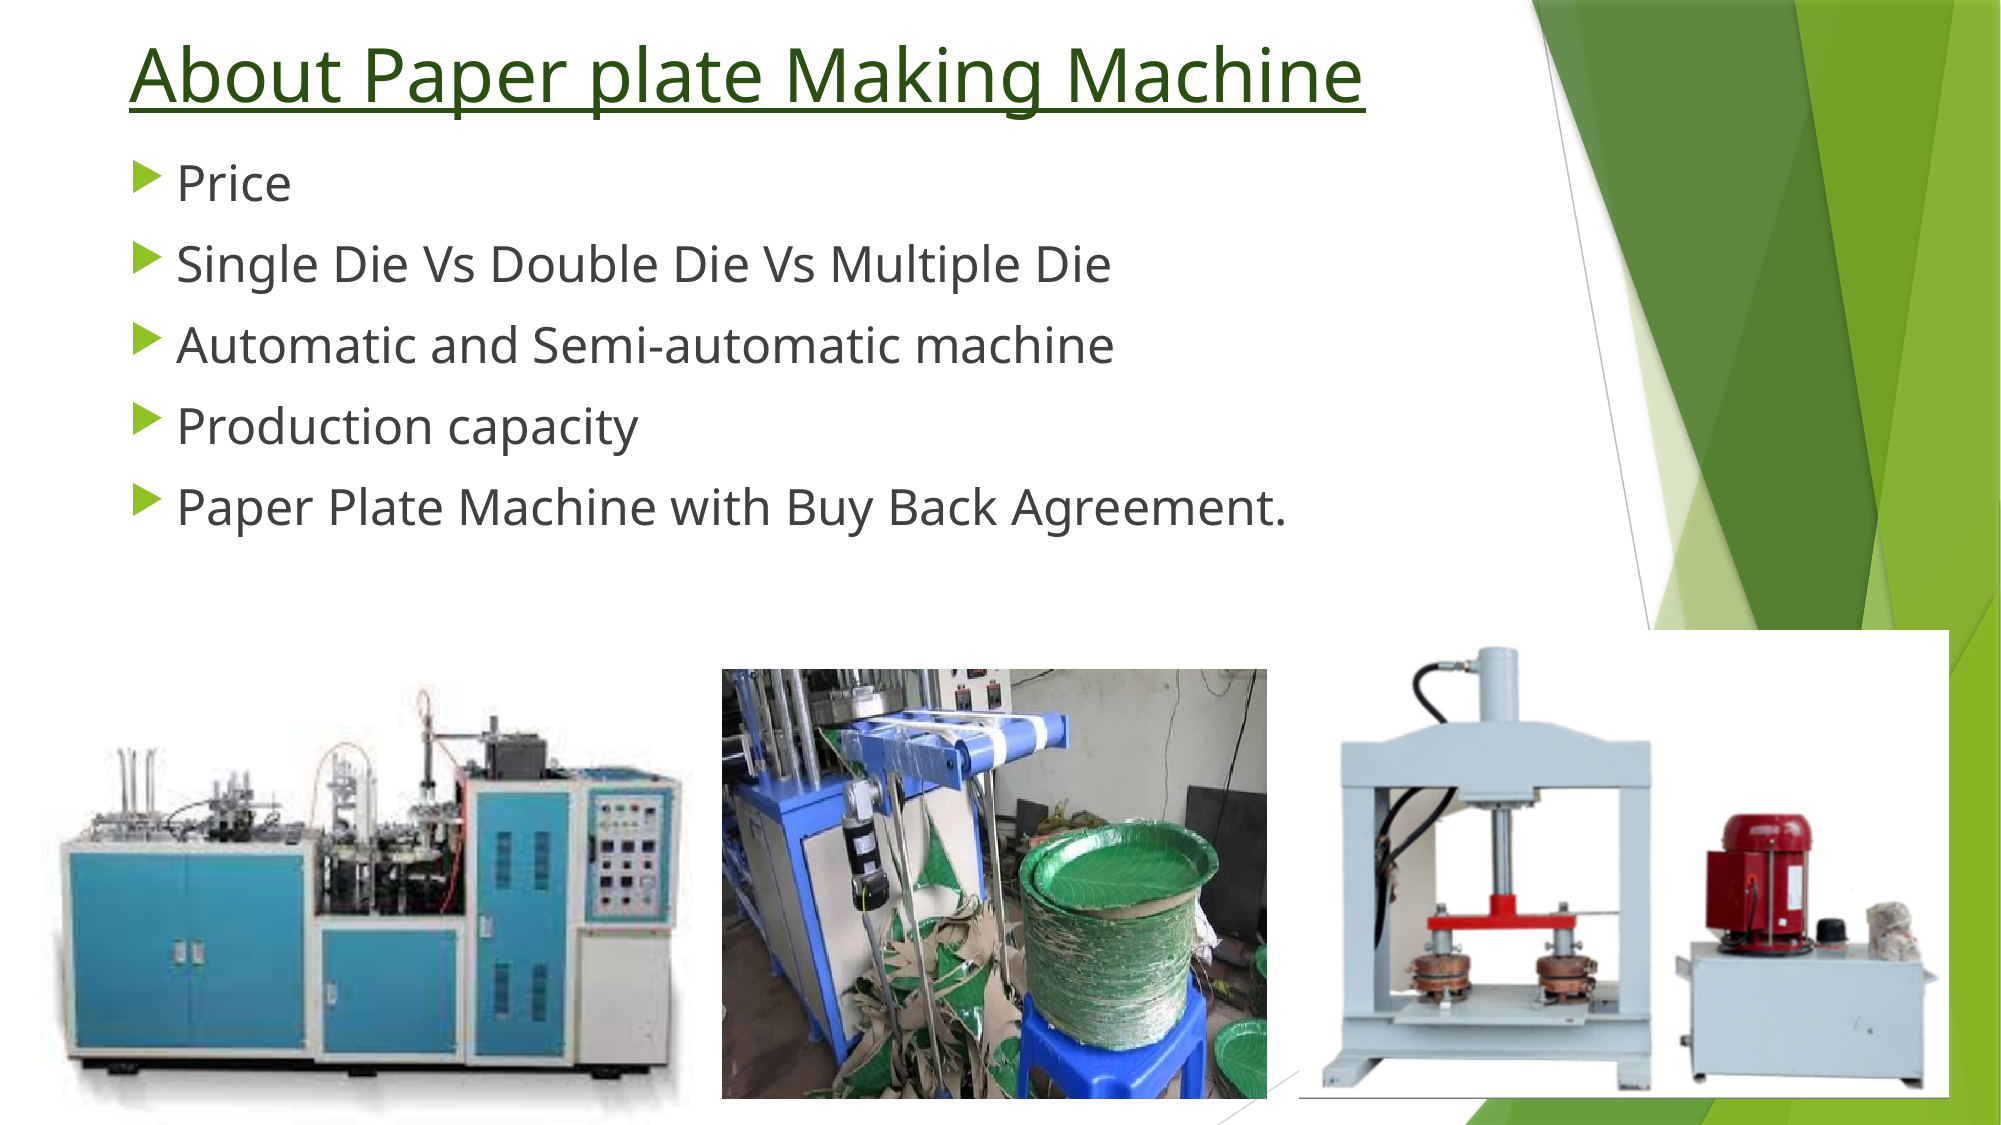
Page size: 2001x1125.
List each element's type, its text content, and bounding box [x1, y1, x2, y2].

title About Paper plate Making Machine [114, 19, 1525, 237]
picture [0, 643, 1268, 1125]
list Price Single Die Vs Double Die Vs Multiple Die Automatic and Semi-automatic machine Production capacity Paper Plate Machine with Buy Back Agreement. [39, 144, 1450, 781]
picture [1298, 629, 1950, 1100]
